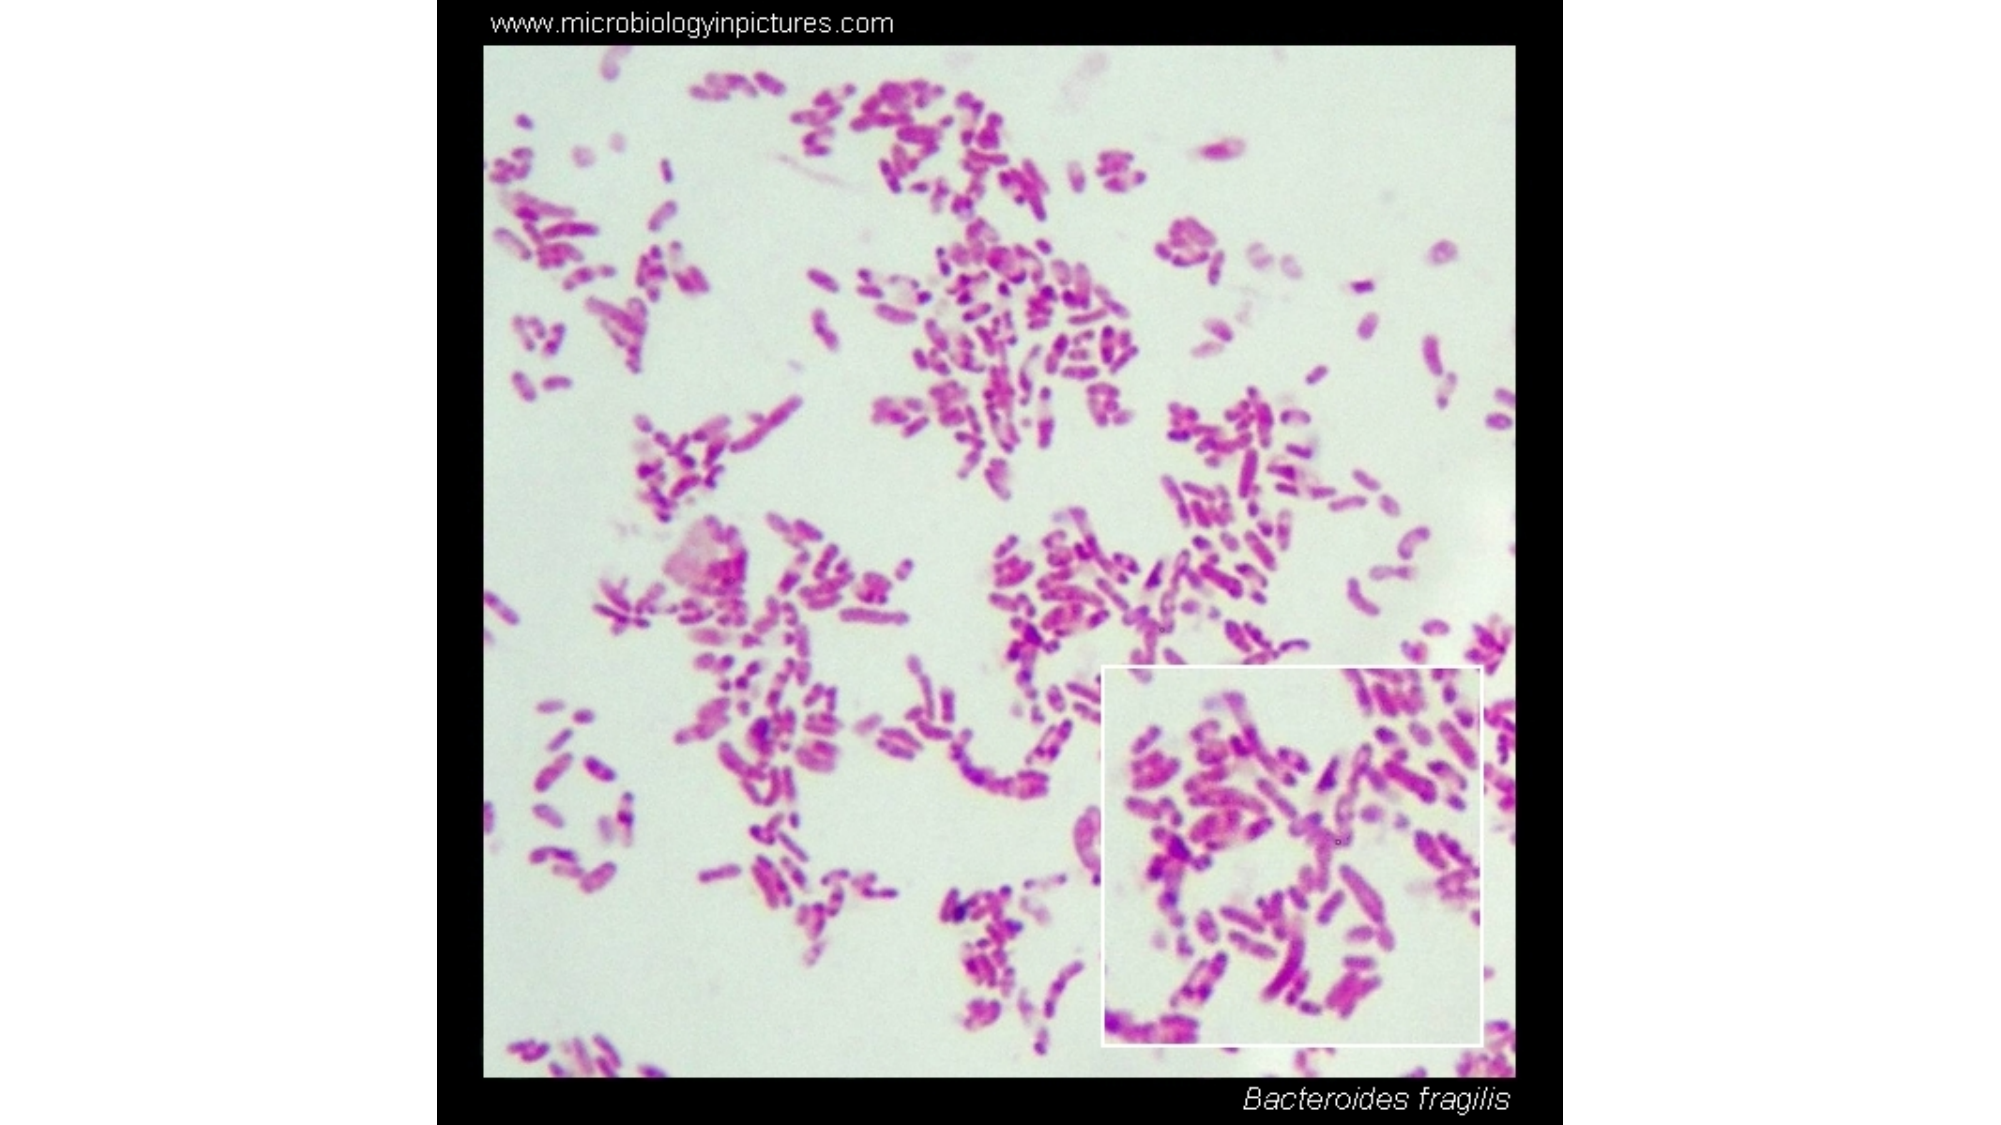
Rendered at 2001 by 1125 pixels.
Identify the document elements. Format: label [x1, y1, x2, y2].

picture [437, 0, 1563, 1125]
